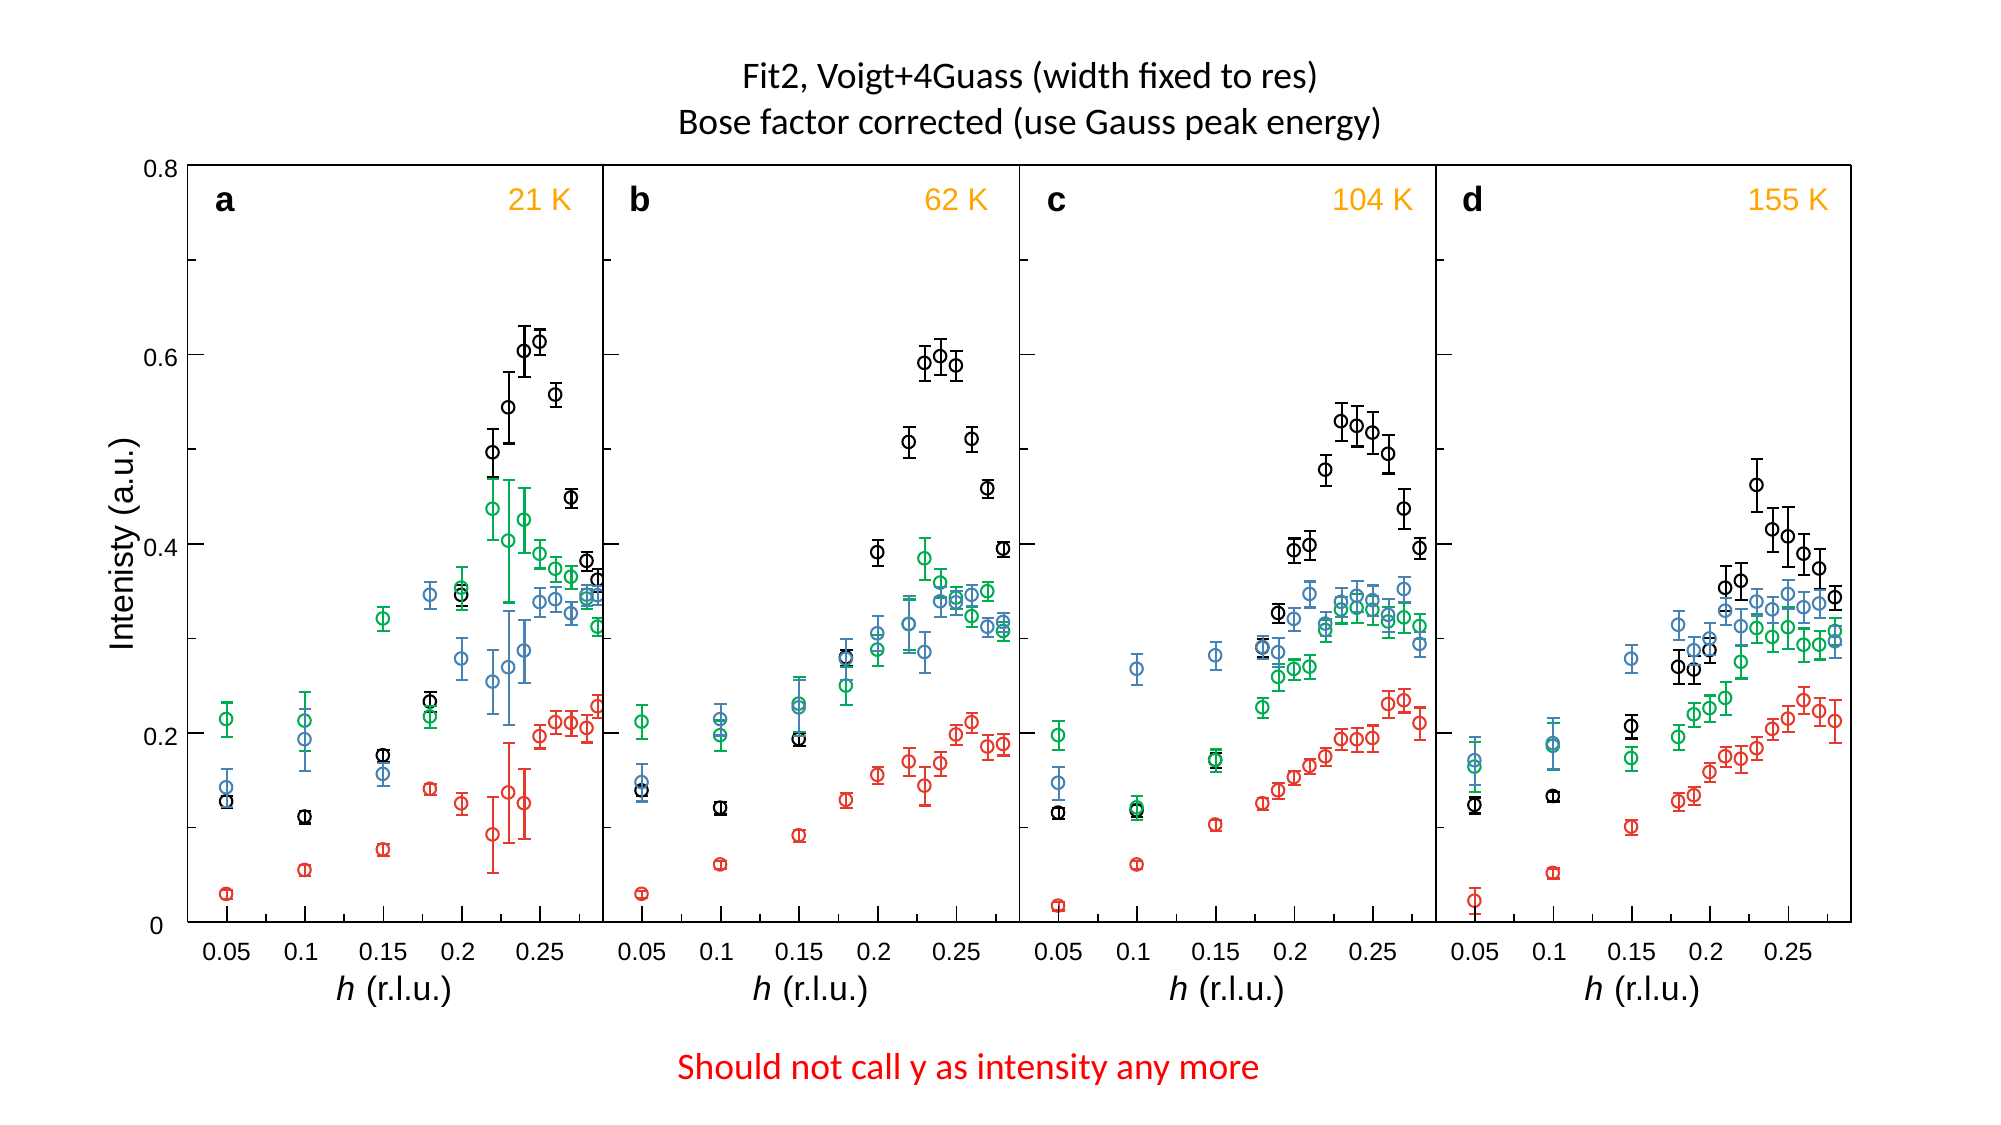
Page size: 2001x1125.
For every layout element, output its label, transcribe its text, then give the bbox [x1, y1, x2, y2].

picture [54, 89, 1945, 1035]
text_box Fit2, Voigt+4Guass (width fixed to res) [629, 43, 1432, 89]
text_box Should not call y as intensity any more [567, 1035, 1371, 1095]
